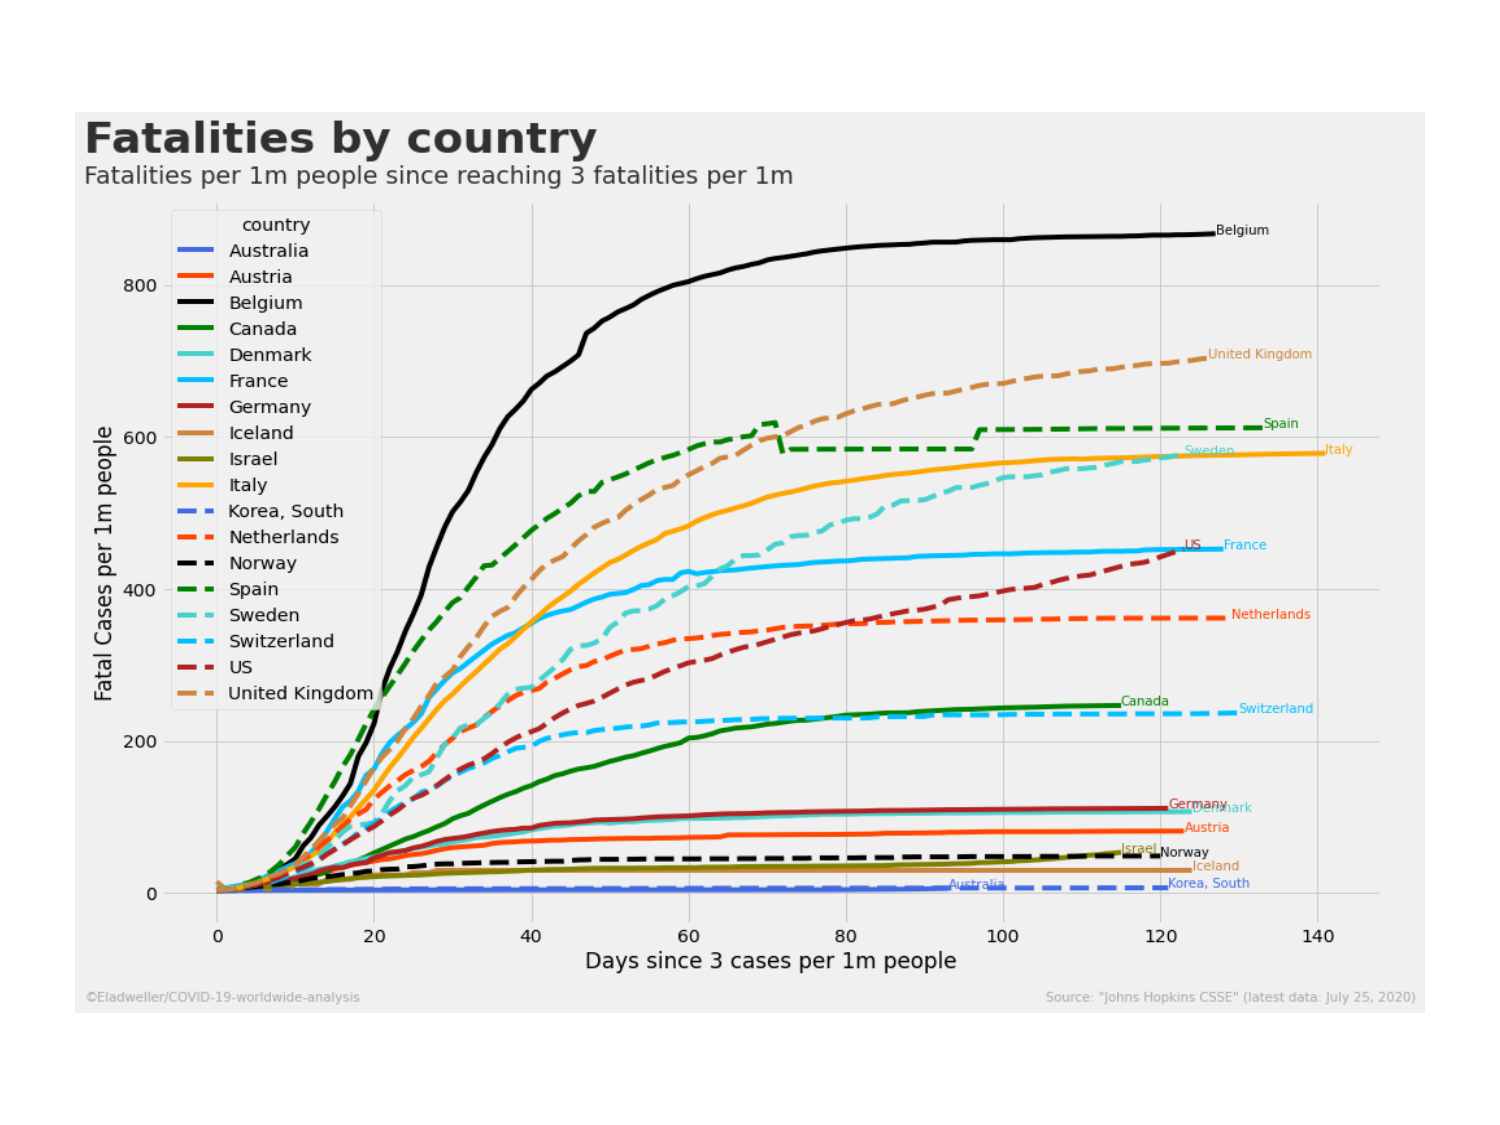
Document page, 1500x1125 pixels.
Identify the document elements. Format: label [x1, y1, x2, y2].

picture [74, 112, 1426, 1013]
